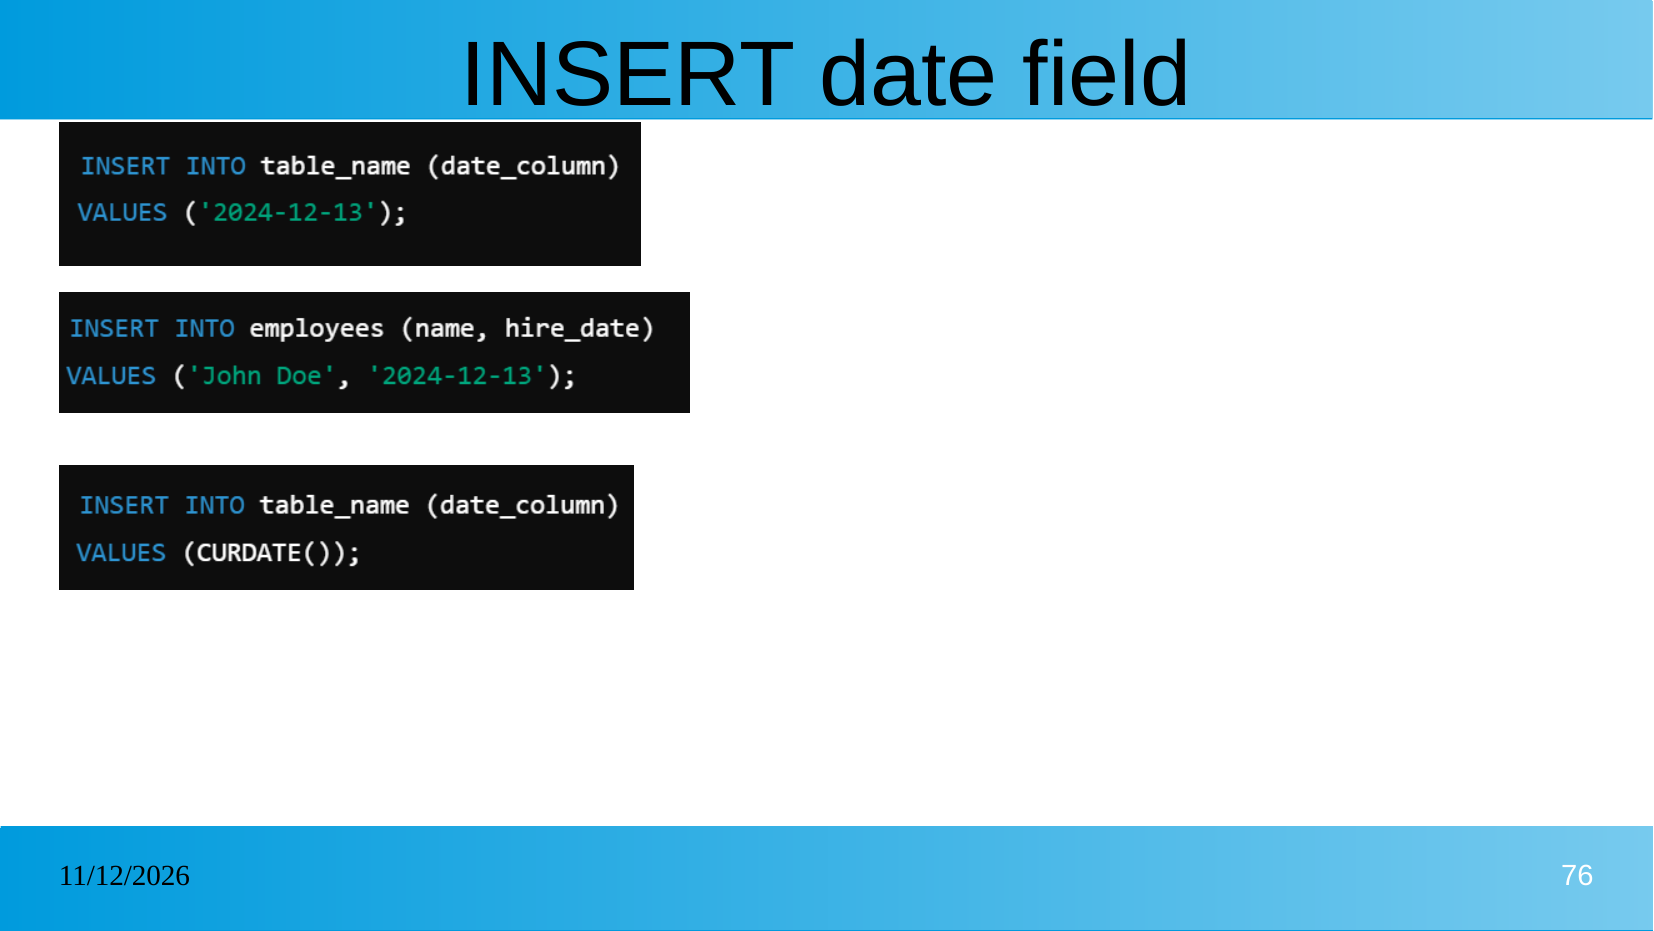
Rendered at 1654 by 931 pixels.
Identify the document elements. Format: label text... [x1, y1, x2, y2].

picture [58, 465, 634, 591]
picture [58, 121, 642, 266]
slide_number 76 [1210, 856, 1594, 915]
title INSERT date field [59, 29, 1594, 108]
picture [58, 291, 690, 414]
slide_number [59, 856, 443, 915]
